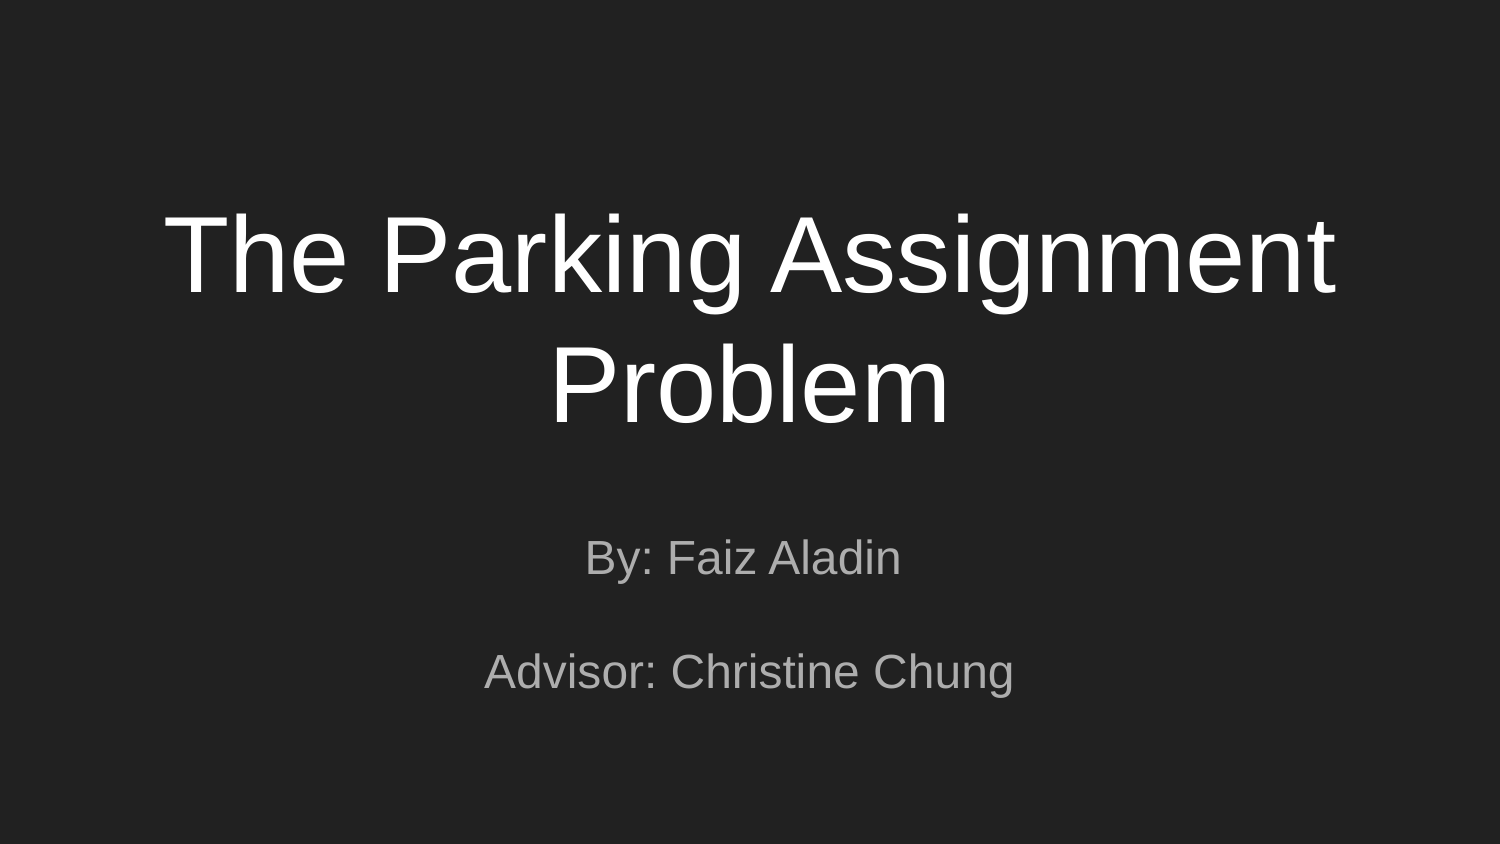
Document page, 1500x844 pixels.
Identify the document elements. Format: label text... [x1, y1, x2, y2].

title The Parking Assignment Problem [51, 122, 1449, 459]
subtitle By: Faiz Aladin Advisor: Christine Chung [260, 511, 1240, 620]
